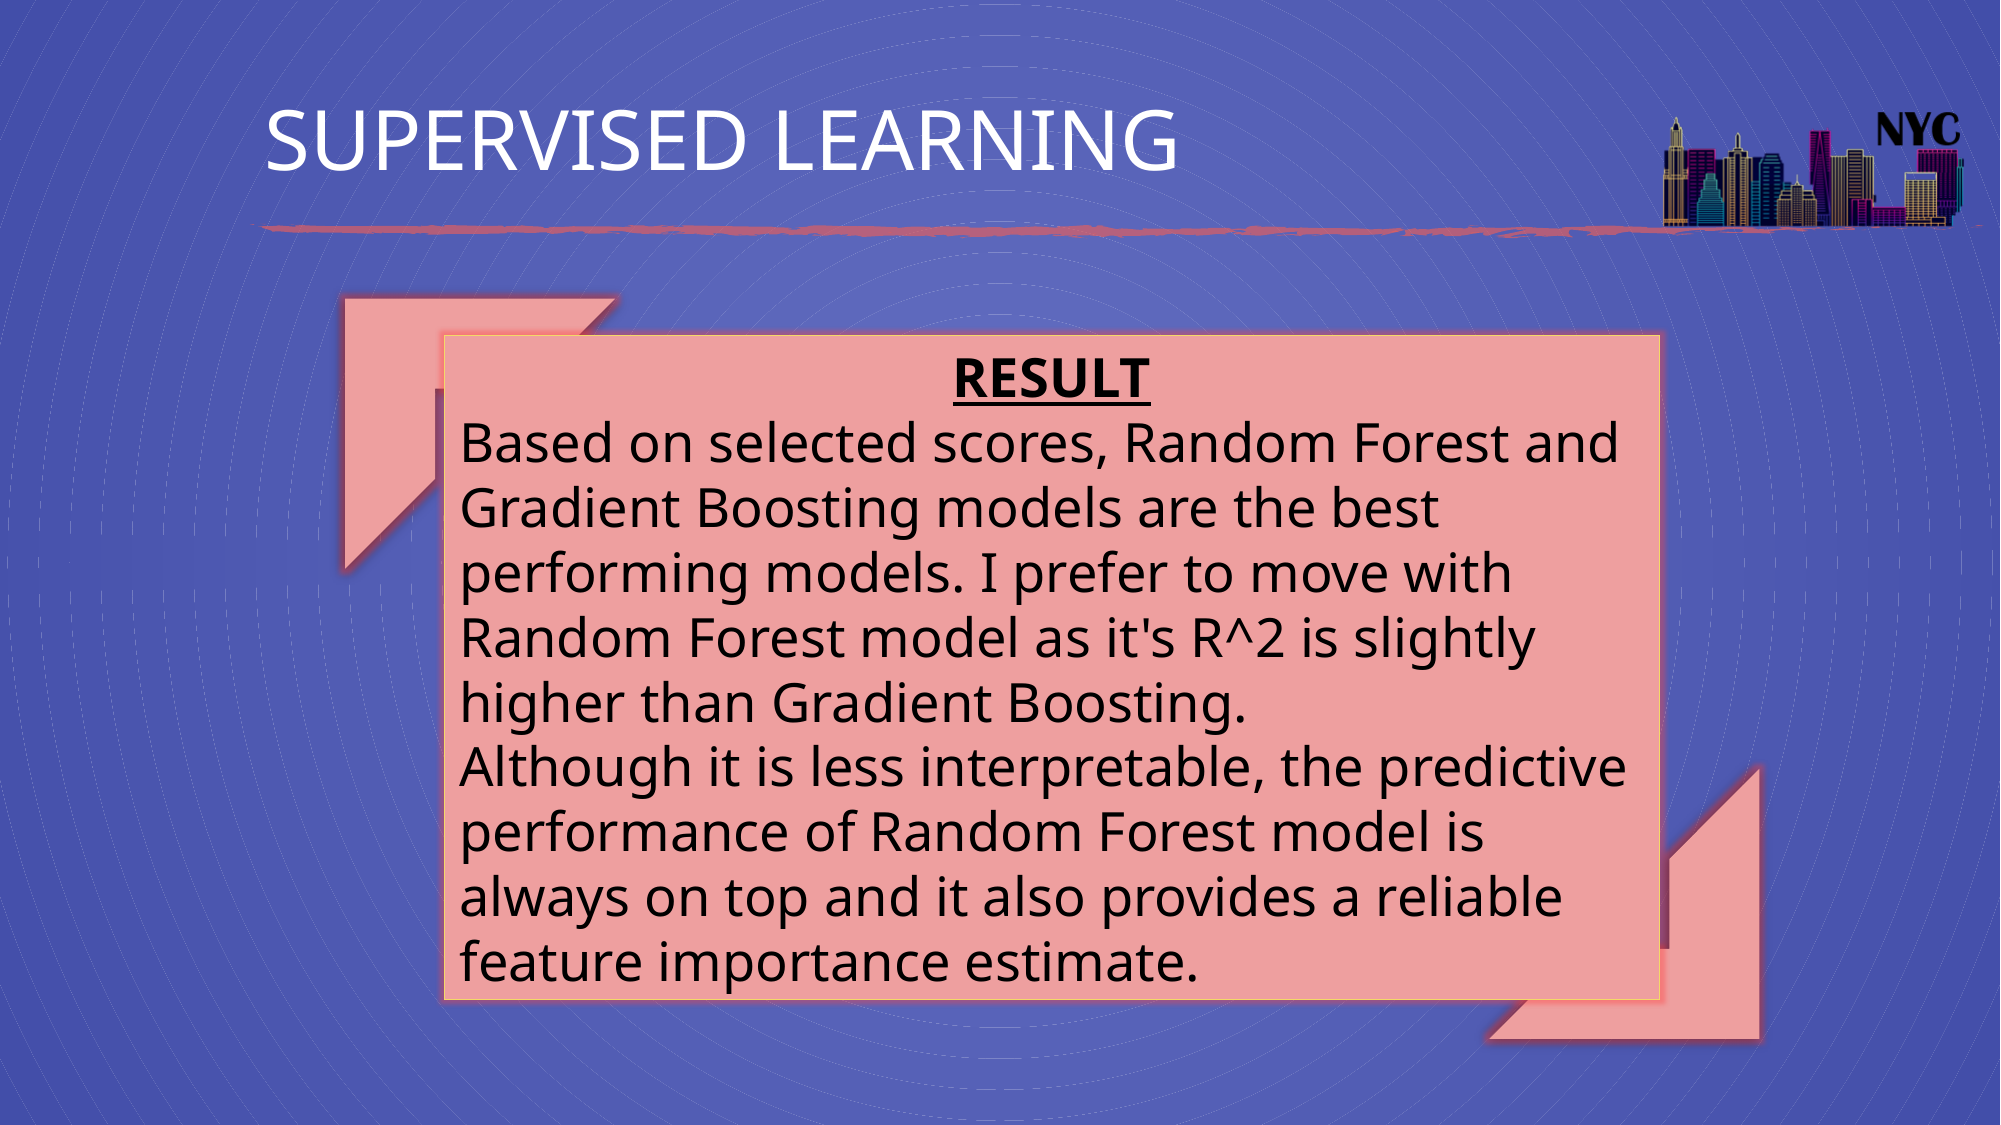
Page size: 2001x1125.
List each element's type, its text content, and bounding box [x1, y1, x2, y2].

title SUPERVISED LEARNING [249, 28, 1751, 196]
picture [1548, 75, 2001, 257]
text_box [345, 298, 1760, 1039]
